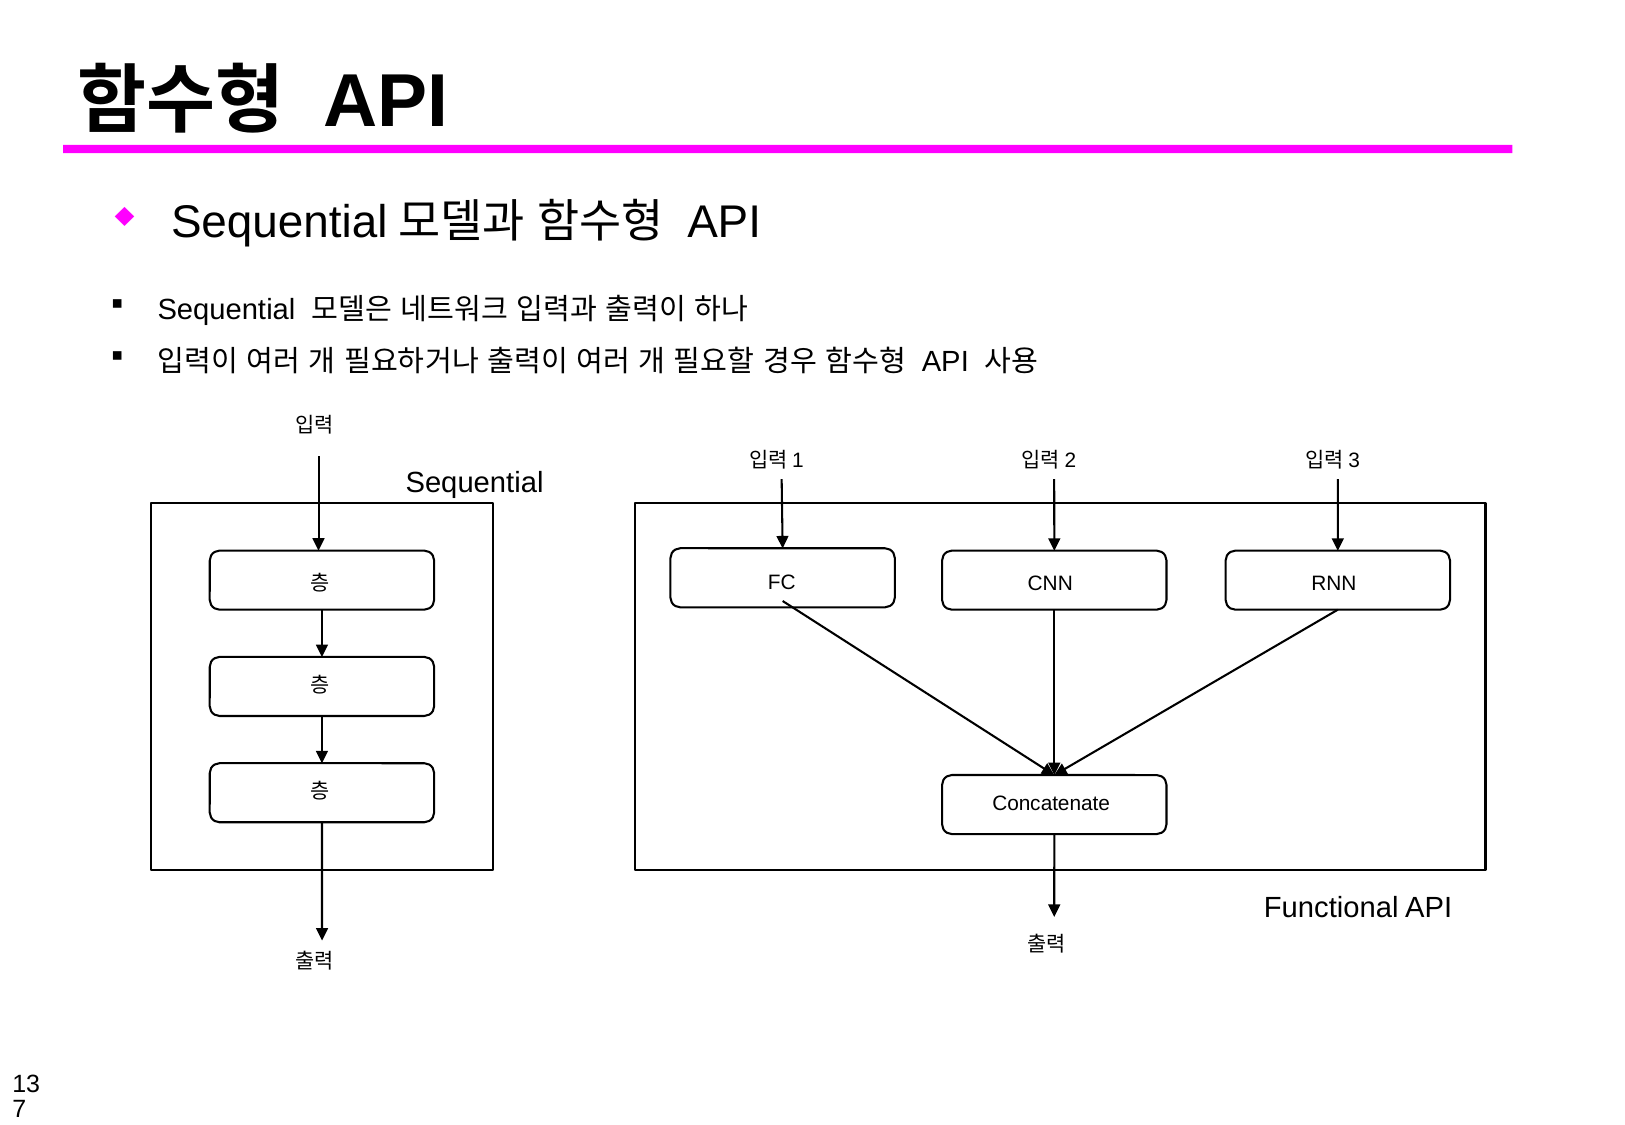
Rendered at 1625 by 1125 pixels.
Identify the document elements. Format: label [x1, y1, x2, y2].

text_box [1249, 881, 1474, 932]
text_box [95, 265, 1571, 385]
slide_number [0, 1071, 69, 1094]
text_box [280, 403, 364, 444]
list [99, 172, 1510, 256]
text_box [1012, 923, 1096, 964]
text_box [635, 439, 1486, 918]
text_box [150, 455, 568, 981]
title [62, 42, 1500, 149]
